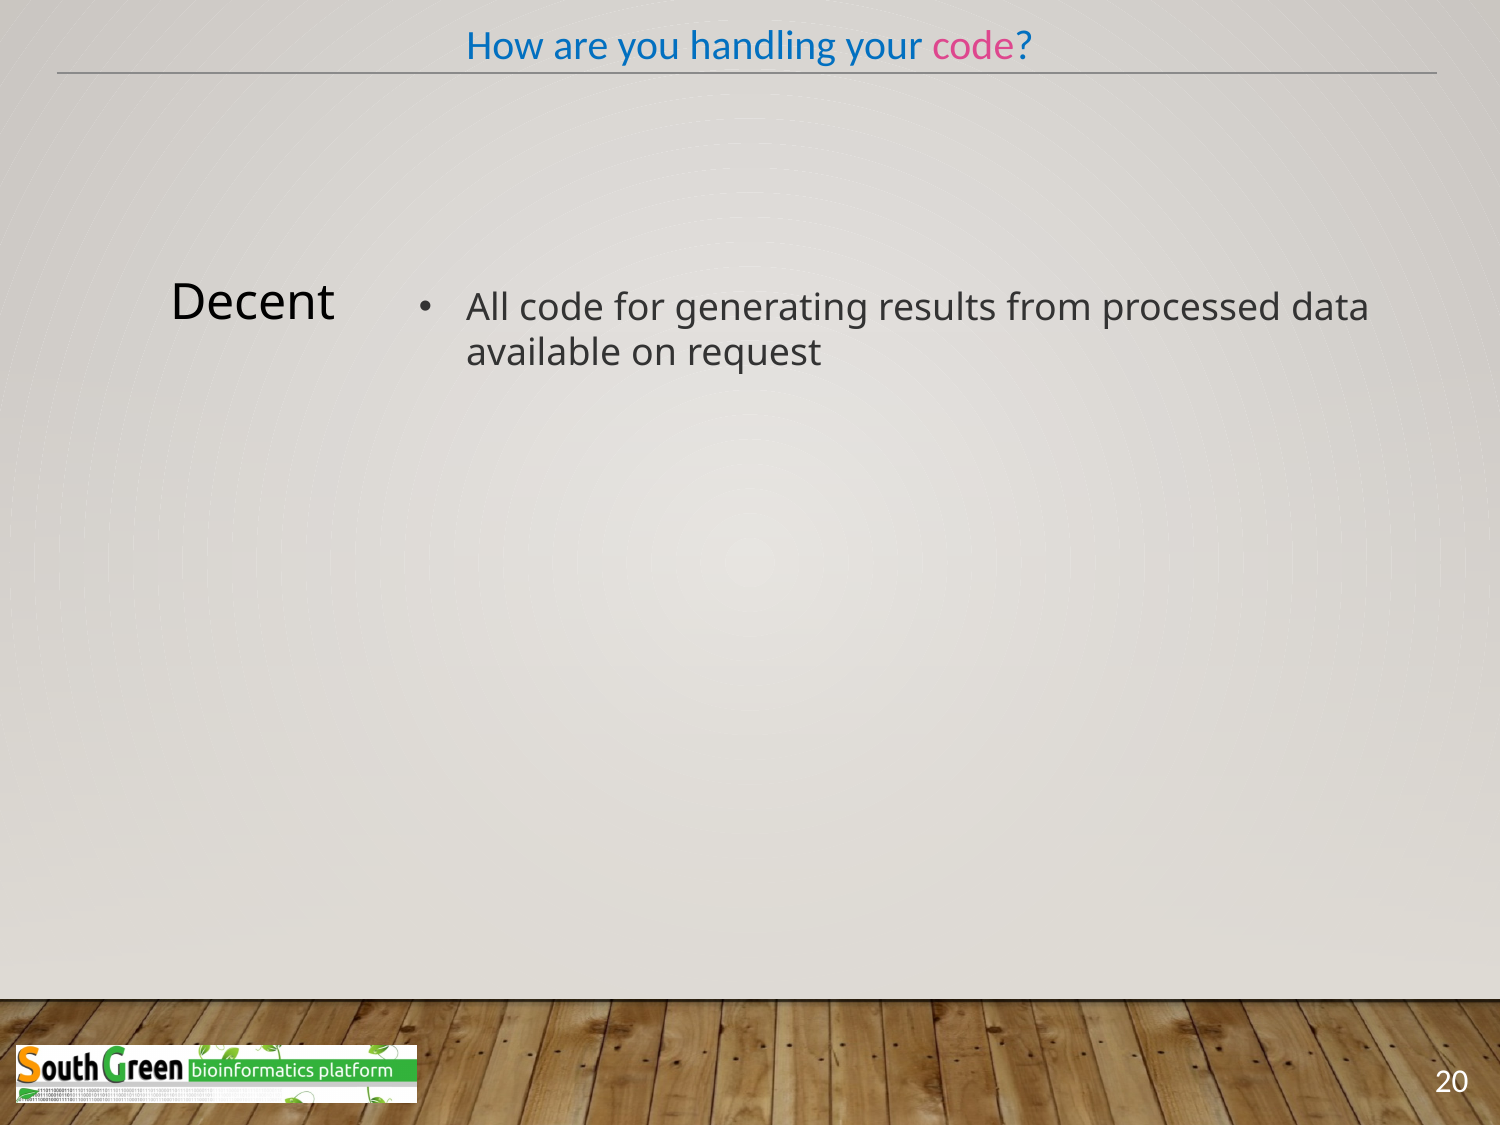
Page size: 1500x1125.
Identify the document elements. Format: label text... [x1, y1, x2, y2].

picture [0, 999, 1500, 1125]
list How are you handling your code? [0, 0, 1500, 73]
text_box All code for generating results from processed data available on request [404, 275, 1484, 381]
text_box Decent [155, 262, 369, 398]
slide_number 20 [1369, 1051, 1484, 1105]
